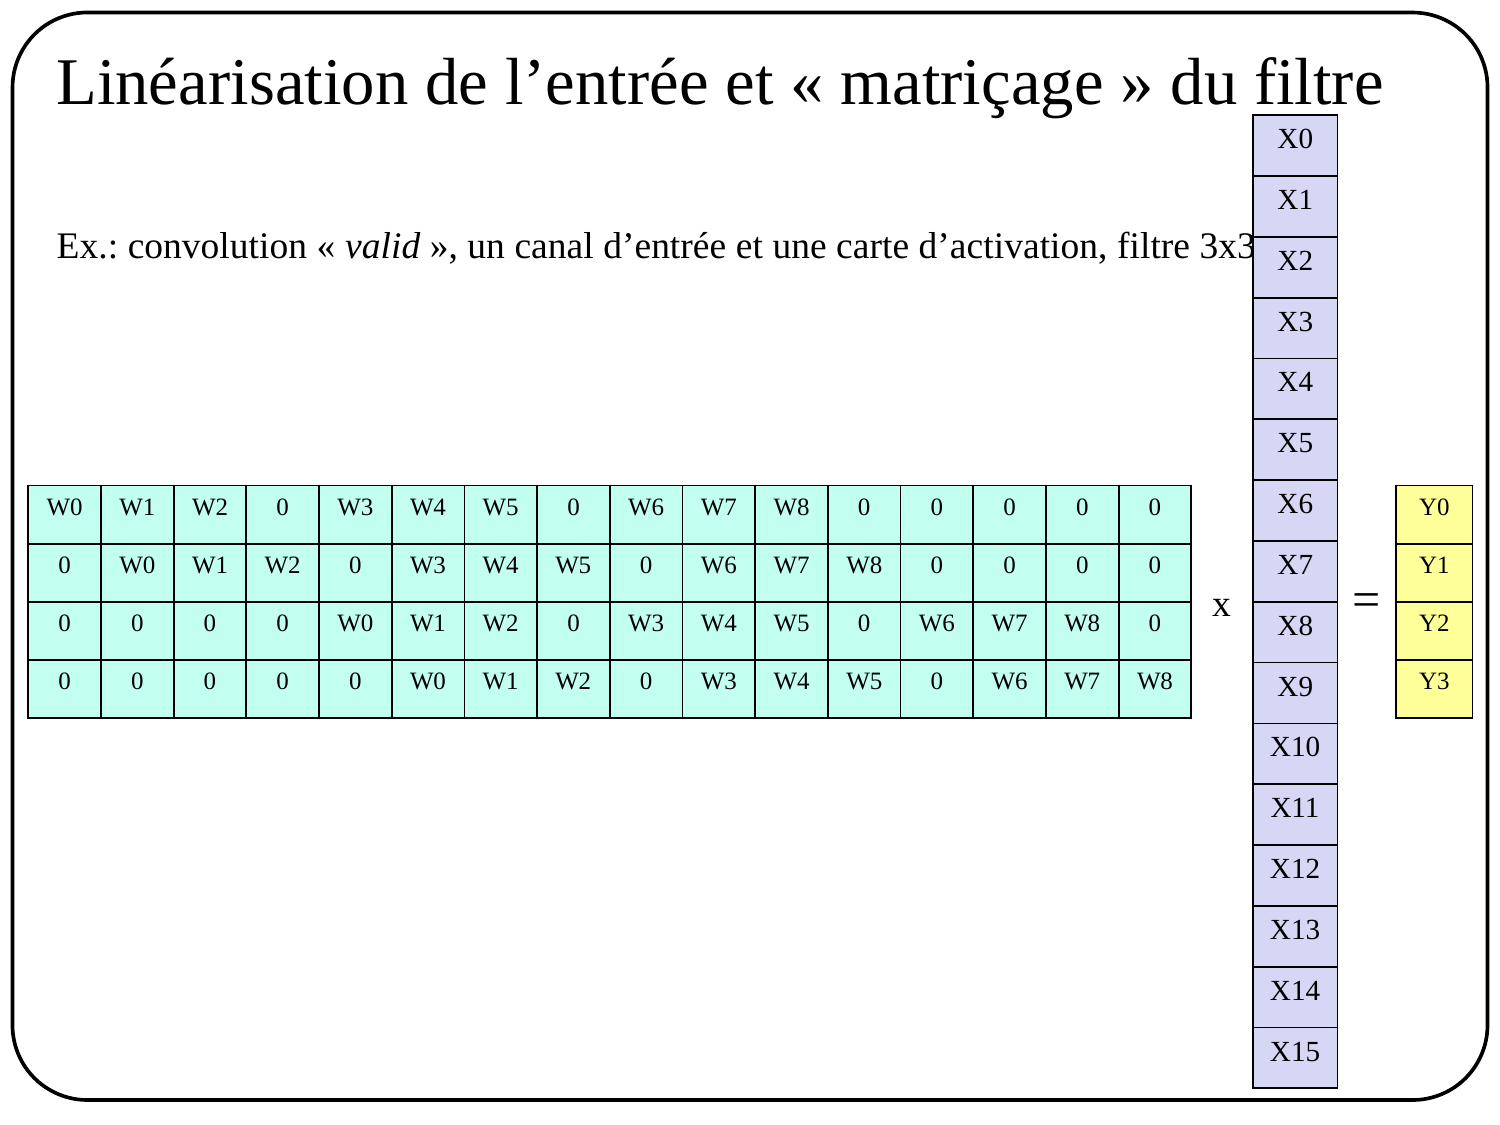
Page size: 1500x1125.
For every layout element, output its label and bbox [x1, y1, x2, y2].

table_cell [1254, 846, 1337, 905]
table_cell [1254, 359, 1337, 418]
table_header [102, 486, 173, 543]
table_cell [683, 661, 754, 717]
table_header [393, 486, 464, 543]
table_cell [974, 545, 1045, 601]
table_header [756, 486, 827, 543]
table_cell [320, 545, 391, 601]
table_cell [611, 545, 682, 601]
table_header [320, 486, 391, 543]
table_cell [756, 603, 827, 659]
table_cell [320, 661, 391, 717]
table_cell [393, 603, 464, 659]
table_cell [756, 545, 827, 601]
table_header [175, 486, 245, 543]
table_cell [1254, 299, 1337, 358]
table_cell [901, 545, 972, 601]
table_cell [29, 661, 100, 717]
table_cell [829, 661, 900, 717]
table_cell [1047, 603, 1118, 659]
table_cell [29, 603, 100, 659]
table_cell [1254, 968, 1337, 1027]
text_box [1338, 558, 1396, 634]
table_cell [102, 603, 173, 659]
table_header [611, 486, 682, 543]
table_cell [247, 661, 318, 717]
table_cell [901, 661, 972, 717]
table_header [974, 486, 1045, 543]
table_cell [1047, 545, 1118, 601]
table_cell [1254, 177, 1337, 236]
table_header [1397, 486, 1472, 543]
table_cell [247, 545, 318, 601]
table_cell [1254, 542, 1337, 601]
table_cell [1254, 663, 1337, 723]
table_cell [465, 603, 536, 659]
table_header [538, 486, 609, 543]
table_cell [829, 545, 900, 601]
table_cell [538, 603, 609, 659]
table_cell [102, 661, 173, 717]
table_cell [683, 603, 754, 659]
table_cell [829, 603, 900, 659]
table_cell [175, 603, 245, 659]
table_cell [29, 545, 100, 601]
table_cell [465, 545, 536, 601]
table_cell [1254, 481, 1337, 540]
title [41, 0, 1479, 173]
table_cell [1120, 545, 1190, 601]
table_cell [1120, 603, 1190, 659]
table_cell [901, 603, 972, 659]
table_header [1120, 486, 1190, 543]
table_cell [1254, 907, 1337, 966]
table_cell [756, 661, 827, 717]
table_cell [393, 545, 464, 601]
table_cell [974, 661, 1045, 717]
text_box [41, 213, 1252, 274]
table_cell [393, 661, 464, 717]
table_cell [538, 661, 609, 717]
table_header [901, 486, 972, 543]
table_cell [175, 545, 245, 601]
table_cell [1397, 661, 1472, 717]
table_cell [538, 545, 609, 601]
text_box [1197, 571, 1246, 632]
table_cell [320, 603, 391, 659]
table_cell [974, 603, 1045, 659]
table_cell [683, 545, 754, 601]
table_cell [102, 545, 173, 601]
table_cell [611, 661, 682, 717]
table_cell [1254, 785, 1337, 844]
table_cell [1397, 545, 1472, 601]
table_header [1047, 486, 1118, 543]
table_header [465, 486, 536, 543]
table_cell [1047, 661, 1118, 717]
table_cell [1120, 661, 1190, 717]
table_cell [1254, 603, 1337, 662]
table_header [247, 486, 318, 543]
table_cell [465, 661, 536, 717]
table_header [29, 486, 100, 543]
table_cell [247, 603, 318, 659]
table_cell [1254, 1028, 1337, 1087]
table_cell [1254, 420, 1337, 479]
table_cell [611, 603, 682, 659]
table_header [683, 486, 754, 543]
table_cell [1254, 238, 1337, 297]
table_cell [1254, 724, 1337, 783]
table_cell [1397, 603, 1472, 659]
table_header [829, 486, 900, 543]
table_cell [175, 661, 245, 717]
